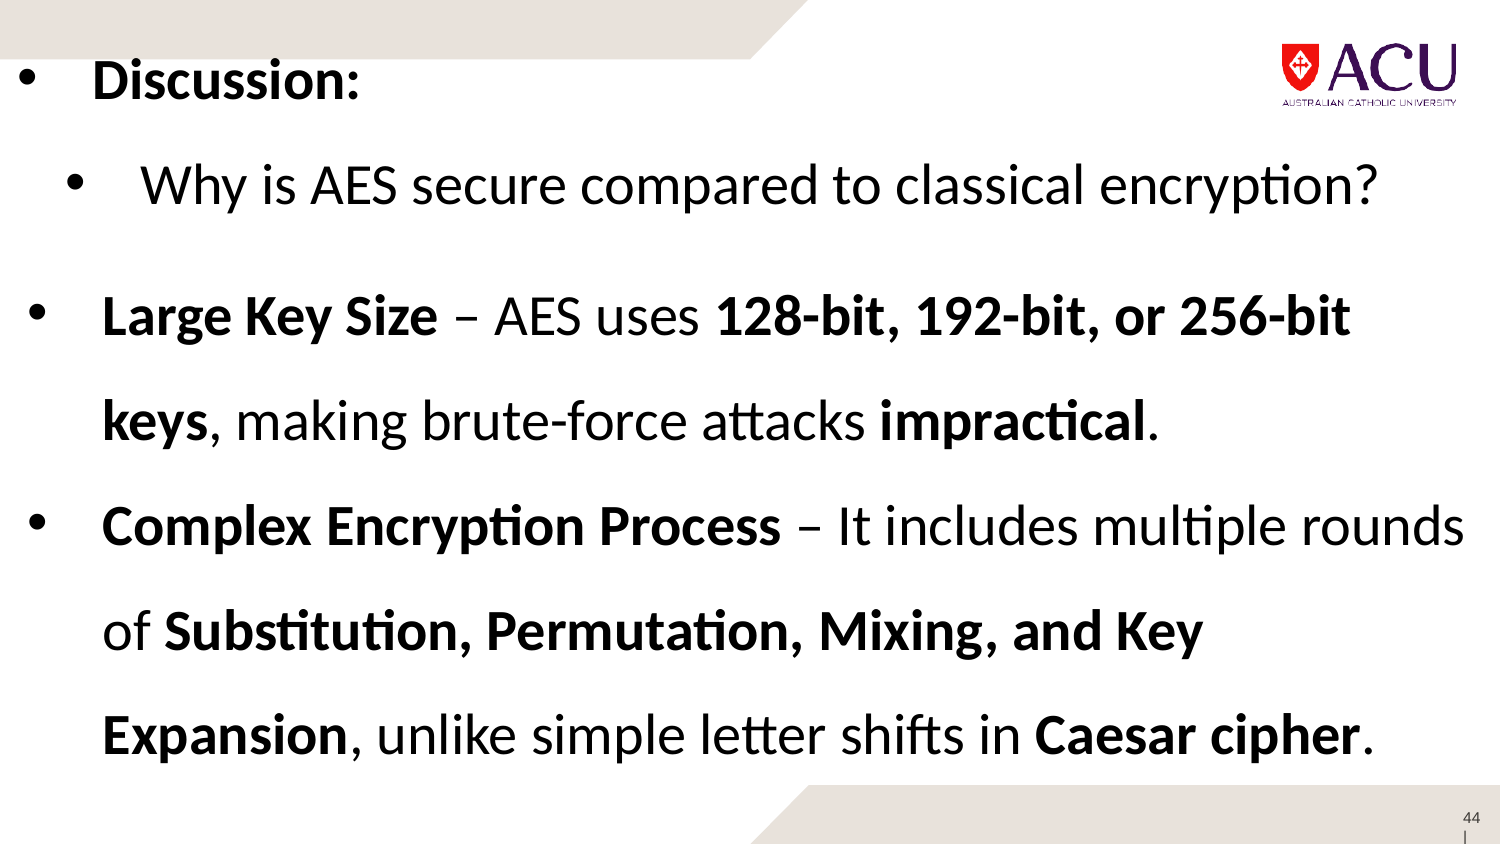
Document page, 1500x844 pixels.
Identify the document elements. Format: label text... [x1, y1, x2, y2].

text_box Large Key Size – AES uses 128-bit, 192-bit, or 256-bit keys, making brute-force attacks impractical. Complex Encryption Process – It includes multiple rounds of Substitution, Permutation, Mixing, and Key Expansion, unlike simple letter shifts in Caesar cipher. [12, 234, 1487, 774]
text_box Discussion: Why is AES secure compared to classical encryption? [3, 0, 1500, 224]
slide_number 44 | [1452, 807, 1487, 844]
